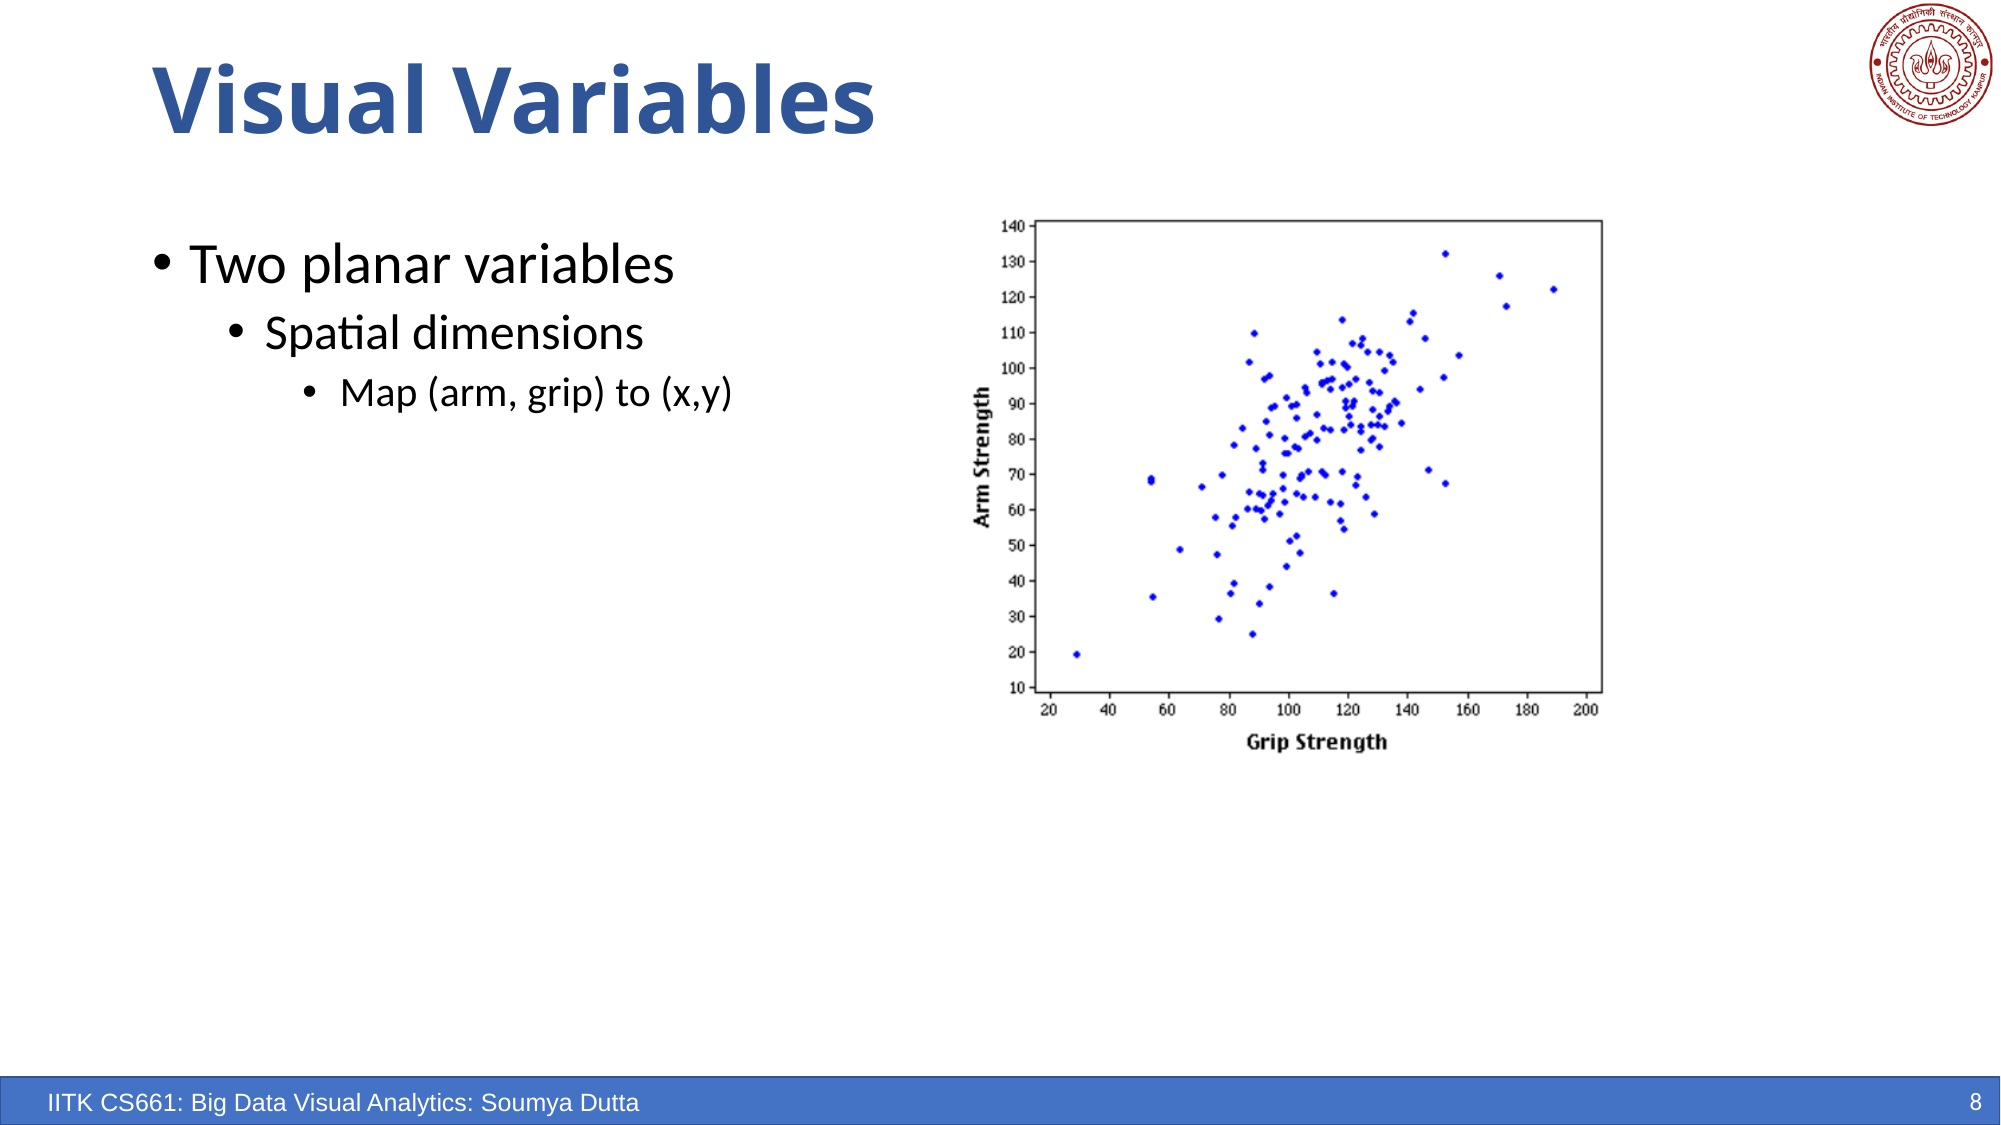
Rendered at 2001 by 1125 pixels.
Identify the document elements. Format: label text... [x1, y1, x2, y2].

list Two planar variables Spatial dimensions Map (arm, grip) to (x,y) [137, 225, 1863, 1043]
title Visual Variables [137, 35, 1863, 173]
picture [954, 200, 1634, 769]
picture [1862, 1, 1998, 130]
